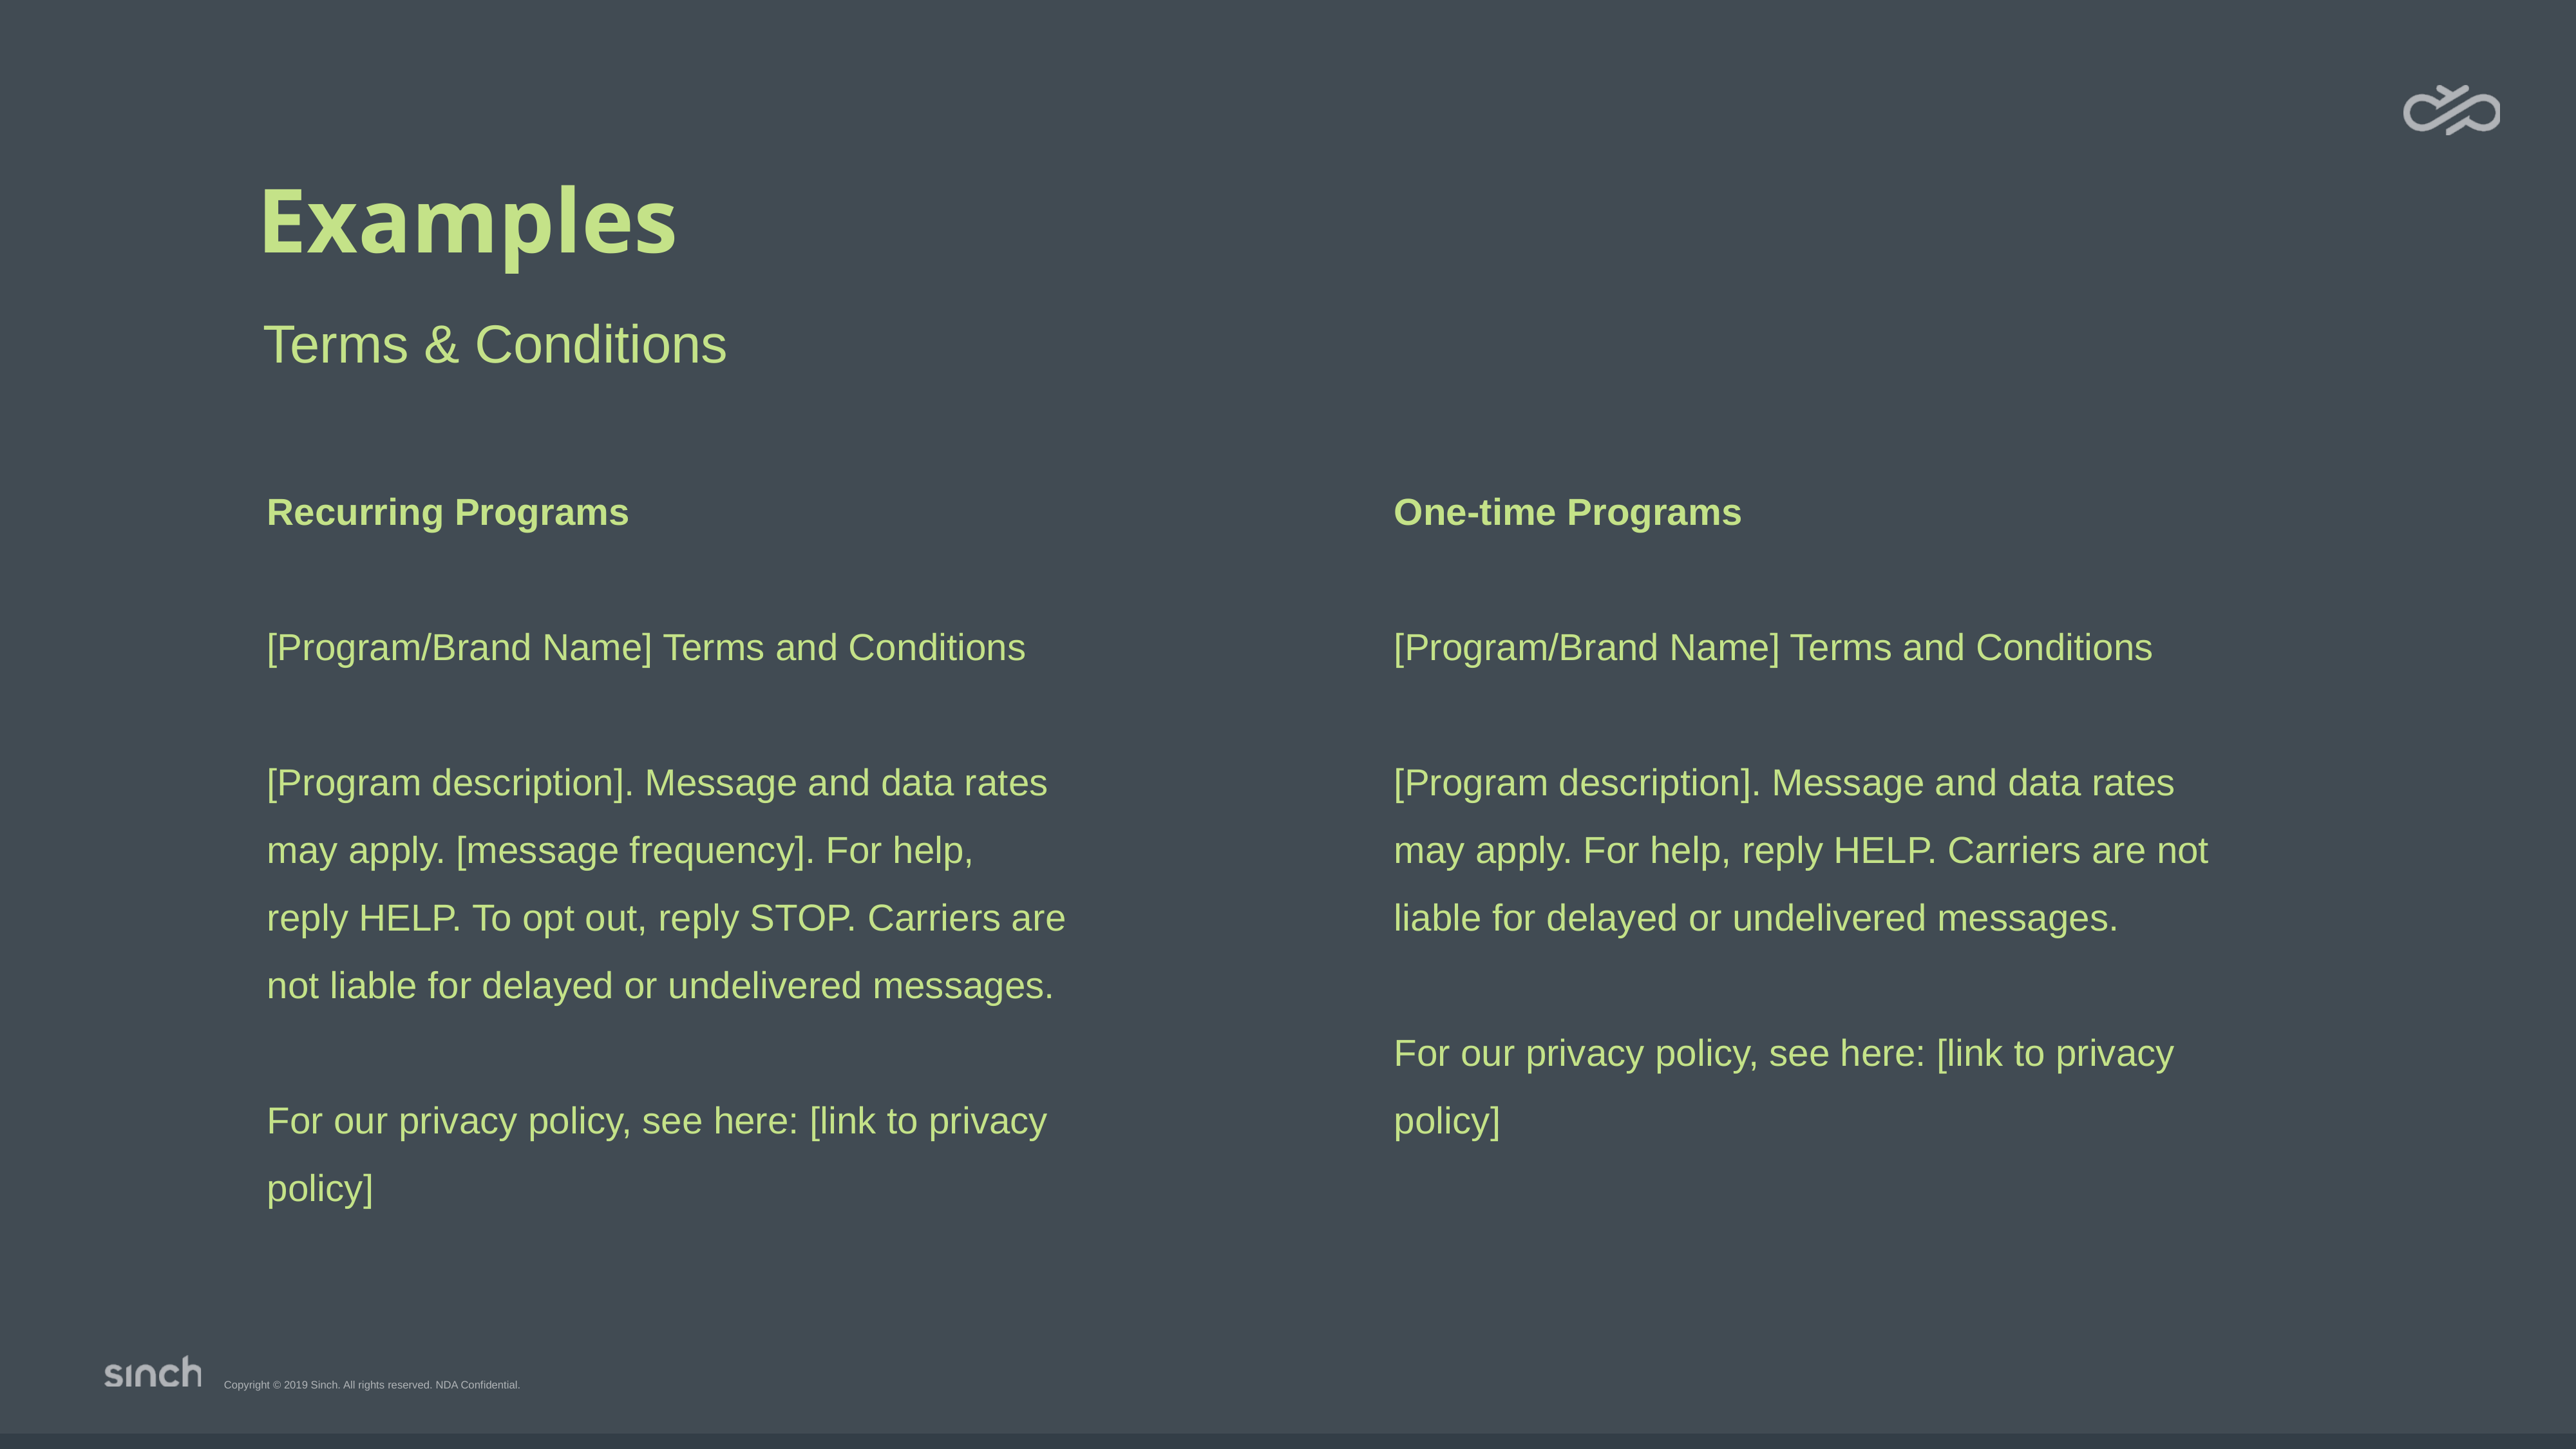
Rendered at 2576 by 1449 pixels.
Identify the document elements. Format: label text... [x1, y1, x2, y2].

text_box One-time Programs [Program/Brand Name] Terms and Conditions [Program description]. Message and data rates may apply. For help, reply HELP. Carriers are not liable for delayed or undelivered messages. For our privacy policy, see here: [link to privacy policy] [1384, 460, 2237, 1231]
list Terms & Conditions [254, 292, 1022, 373]
title Examples [252, 151, 1443, 283]
list Recurring Programs [Program/Brand Name] Terms and Conditions [Program description]. Message and data rates may apply. [message frequency]. For help, reply HELP. To opt out, reply STOP. Carriers are not liable for delayed or undelivered messages. For our privacy policy, see here: [link to privacy policy] [257, 460, 1110, 1231]
